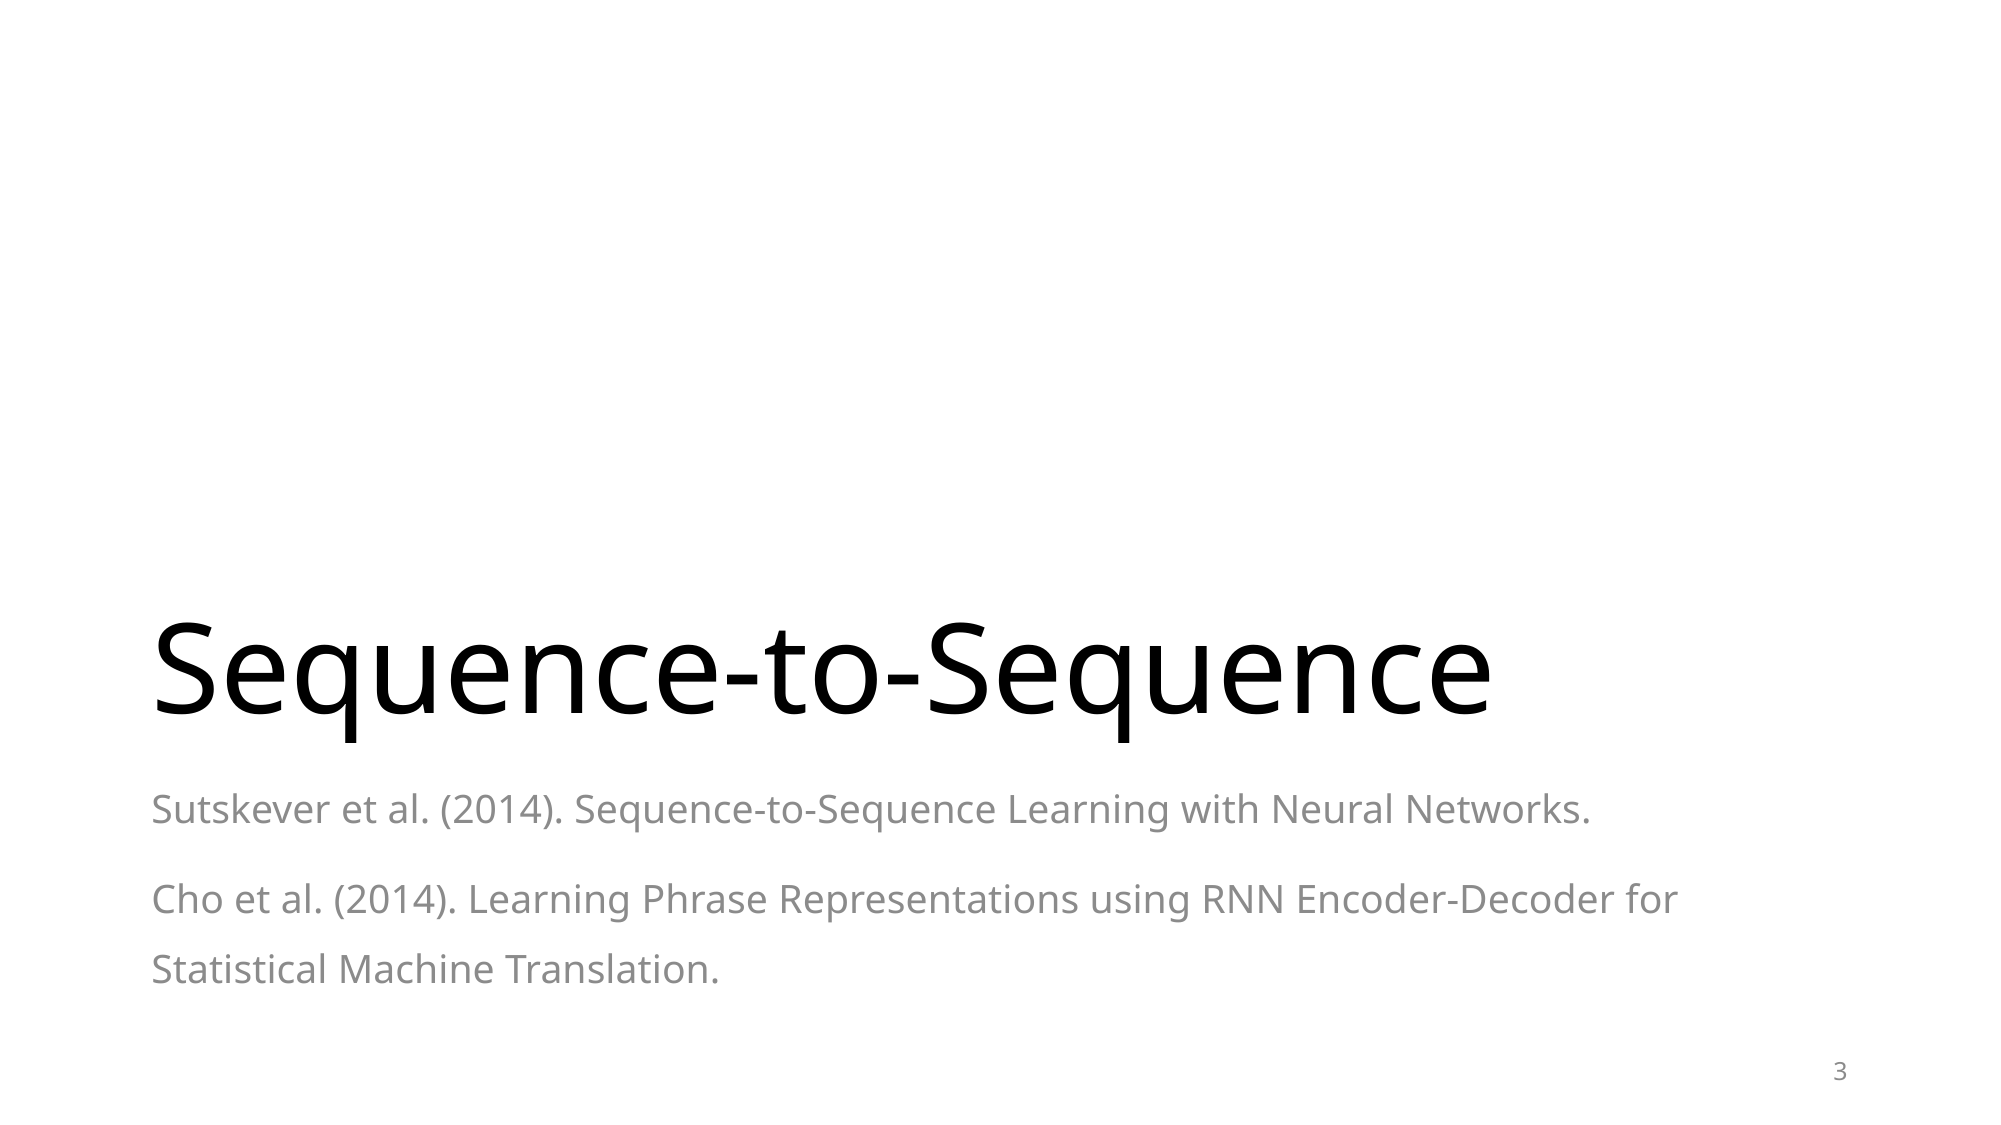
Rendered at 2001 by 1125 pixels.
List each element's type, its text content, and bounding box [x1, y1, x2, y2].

title Sequence-to-Sequence [136, 280, 1862, 749]
list Sutskever et al. (2014). Sequence-to-Sequence Learning with Neural Networks. Cho et al. (2014). Learning Phrase Representations using RNN Encoder-Decoder for Statistical Machine Translation. [136, 752, 1862, 999]
slide_number 3 [1412, 1042, 1863, 1103]
